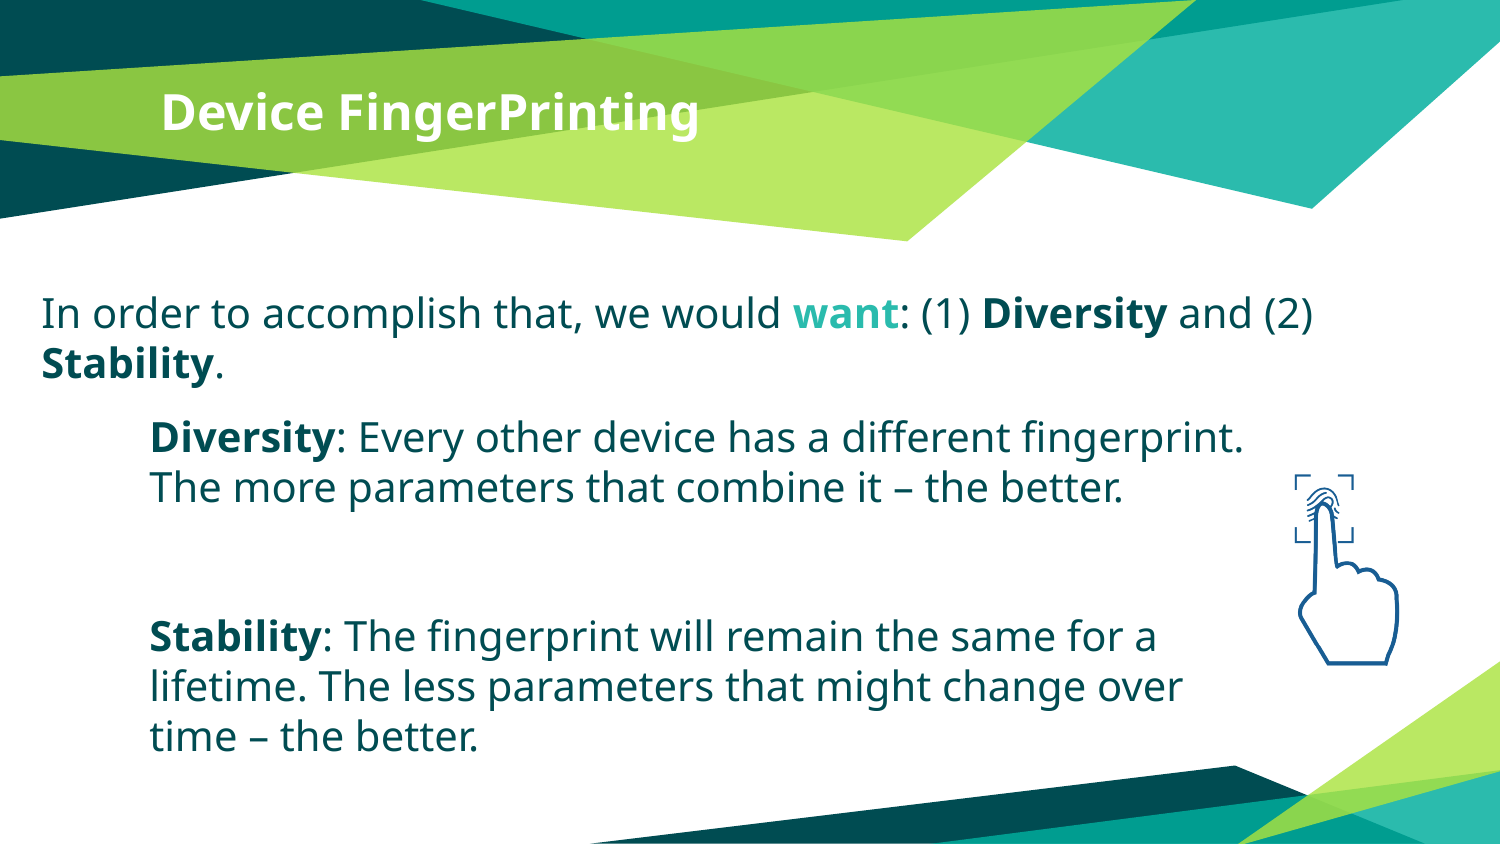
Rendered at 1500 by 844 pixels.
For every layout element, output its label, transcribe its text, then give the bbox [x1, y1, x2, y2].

picture [1211, 435, 1465, 689]
text_box [10, 0, 526, 347]
text_box In order to accomplish that, we would want: (1) Diversity and (2) Stability. [26, 271, 1464, 417]
text_box Stability: The fingerprint will remain the same for a lifetime. The less parameters that might change over time – the better. [134, 594, 1250, 782]
title Device FingerPrinting [526, 65, 1355, 206]
text_box Diversity: Every other device has a different fingerprint. The more parameters that combine it – the better. [134, 396, 1277, 541]
